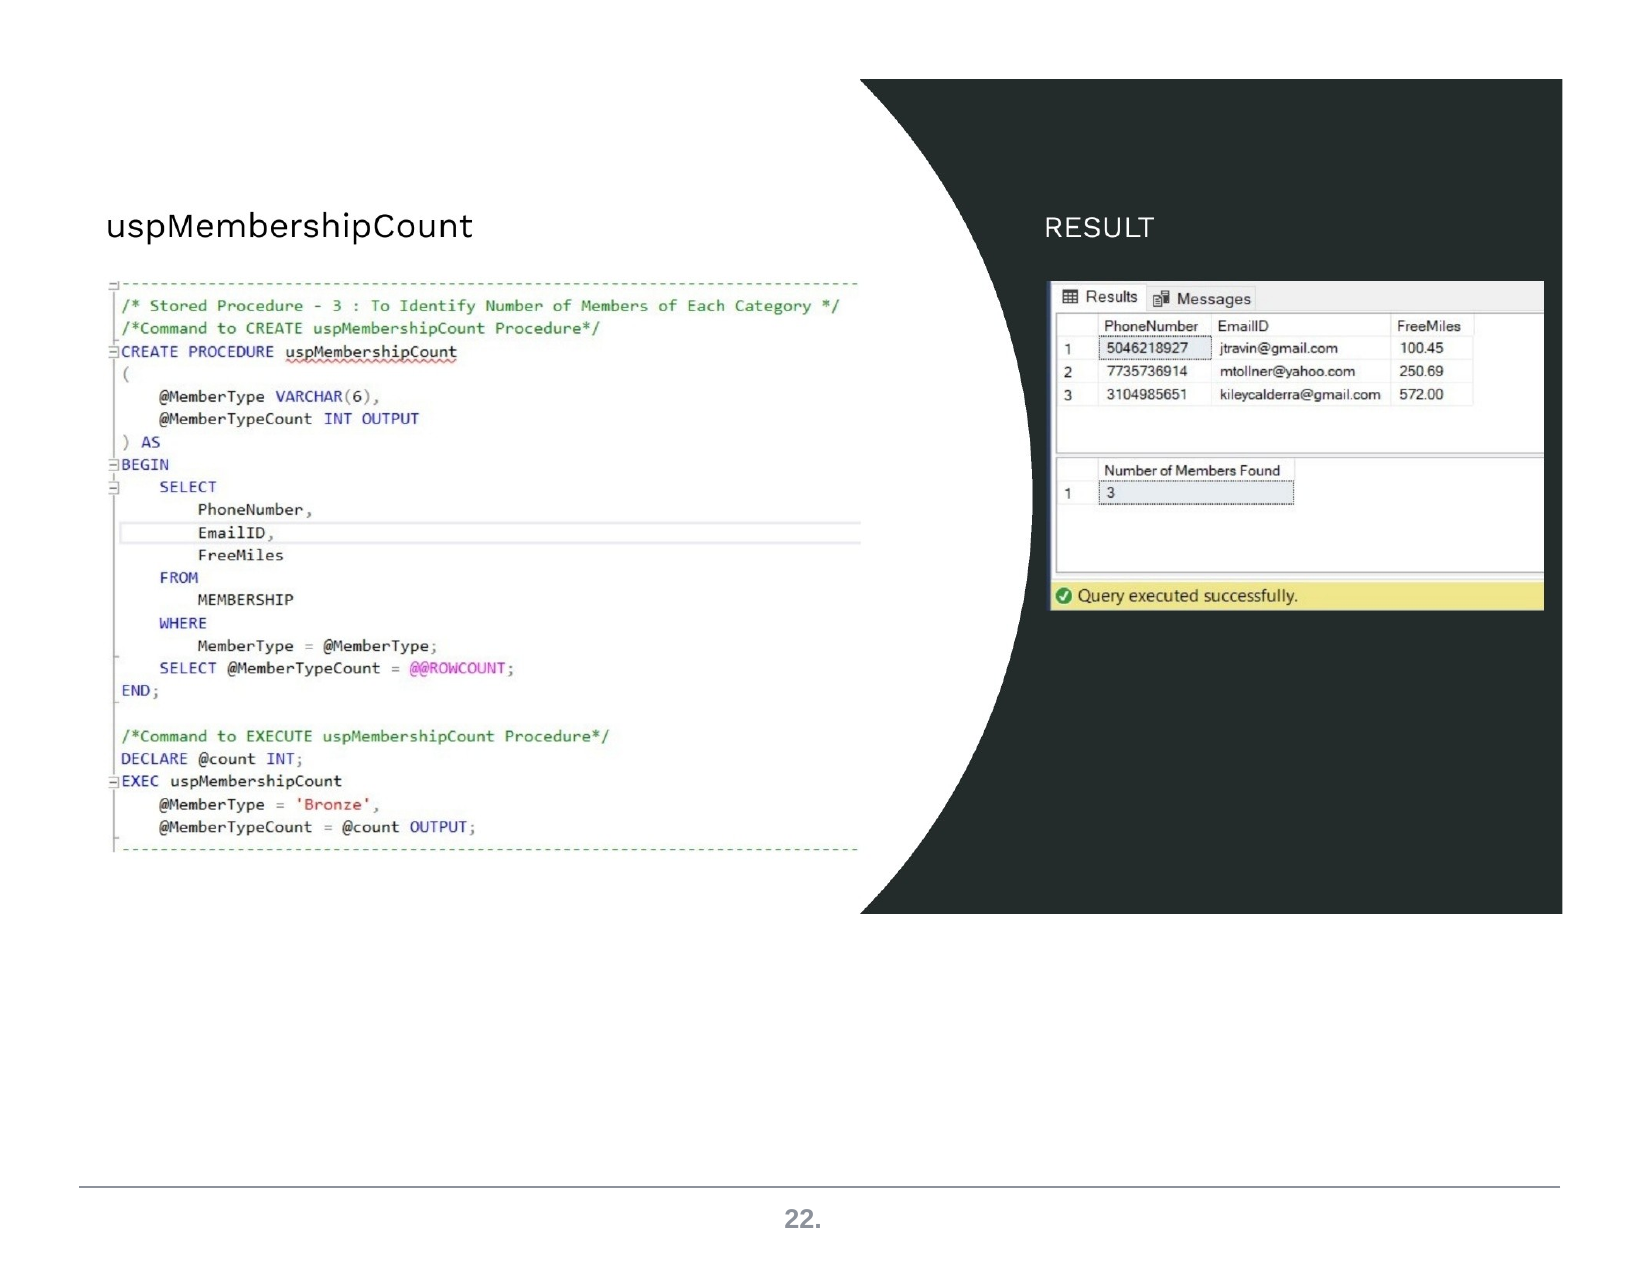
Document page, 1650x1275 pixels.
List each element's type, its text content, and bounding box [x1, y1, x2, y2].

text_box [103, 79, 1563, 914]
slide_number 22. [778, 1201, 825, 1275]
